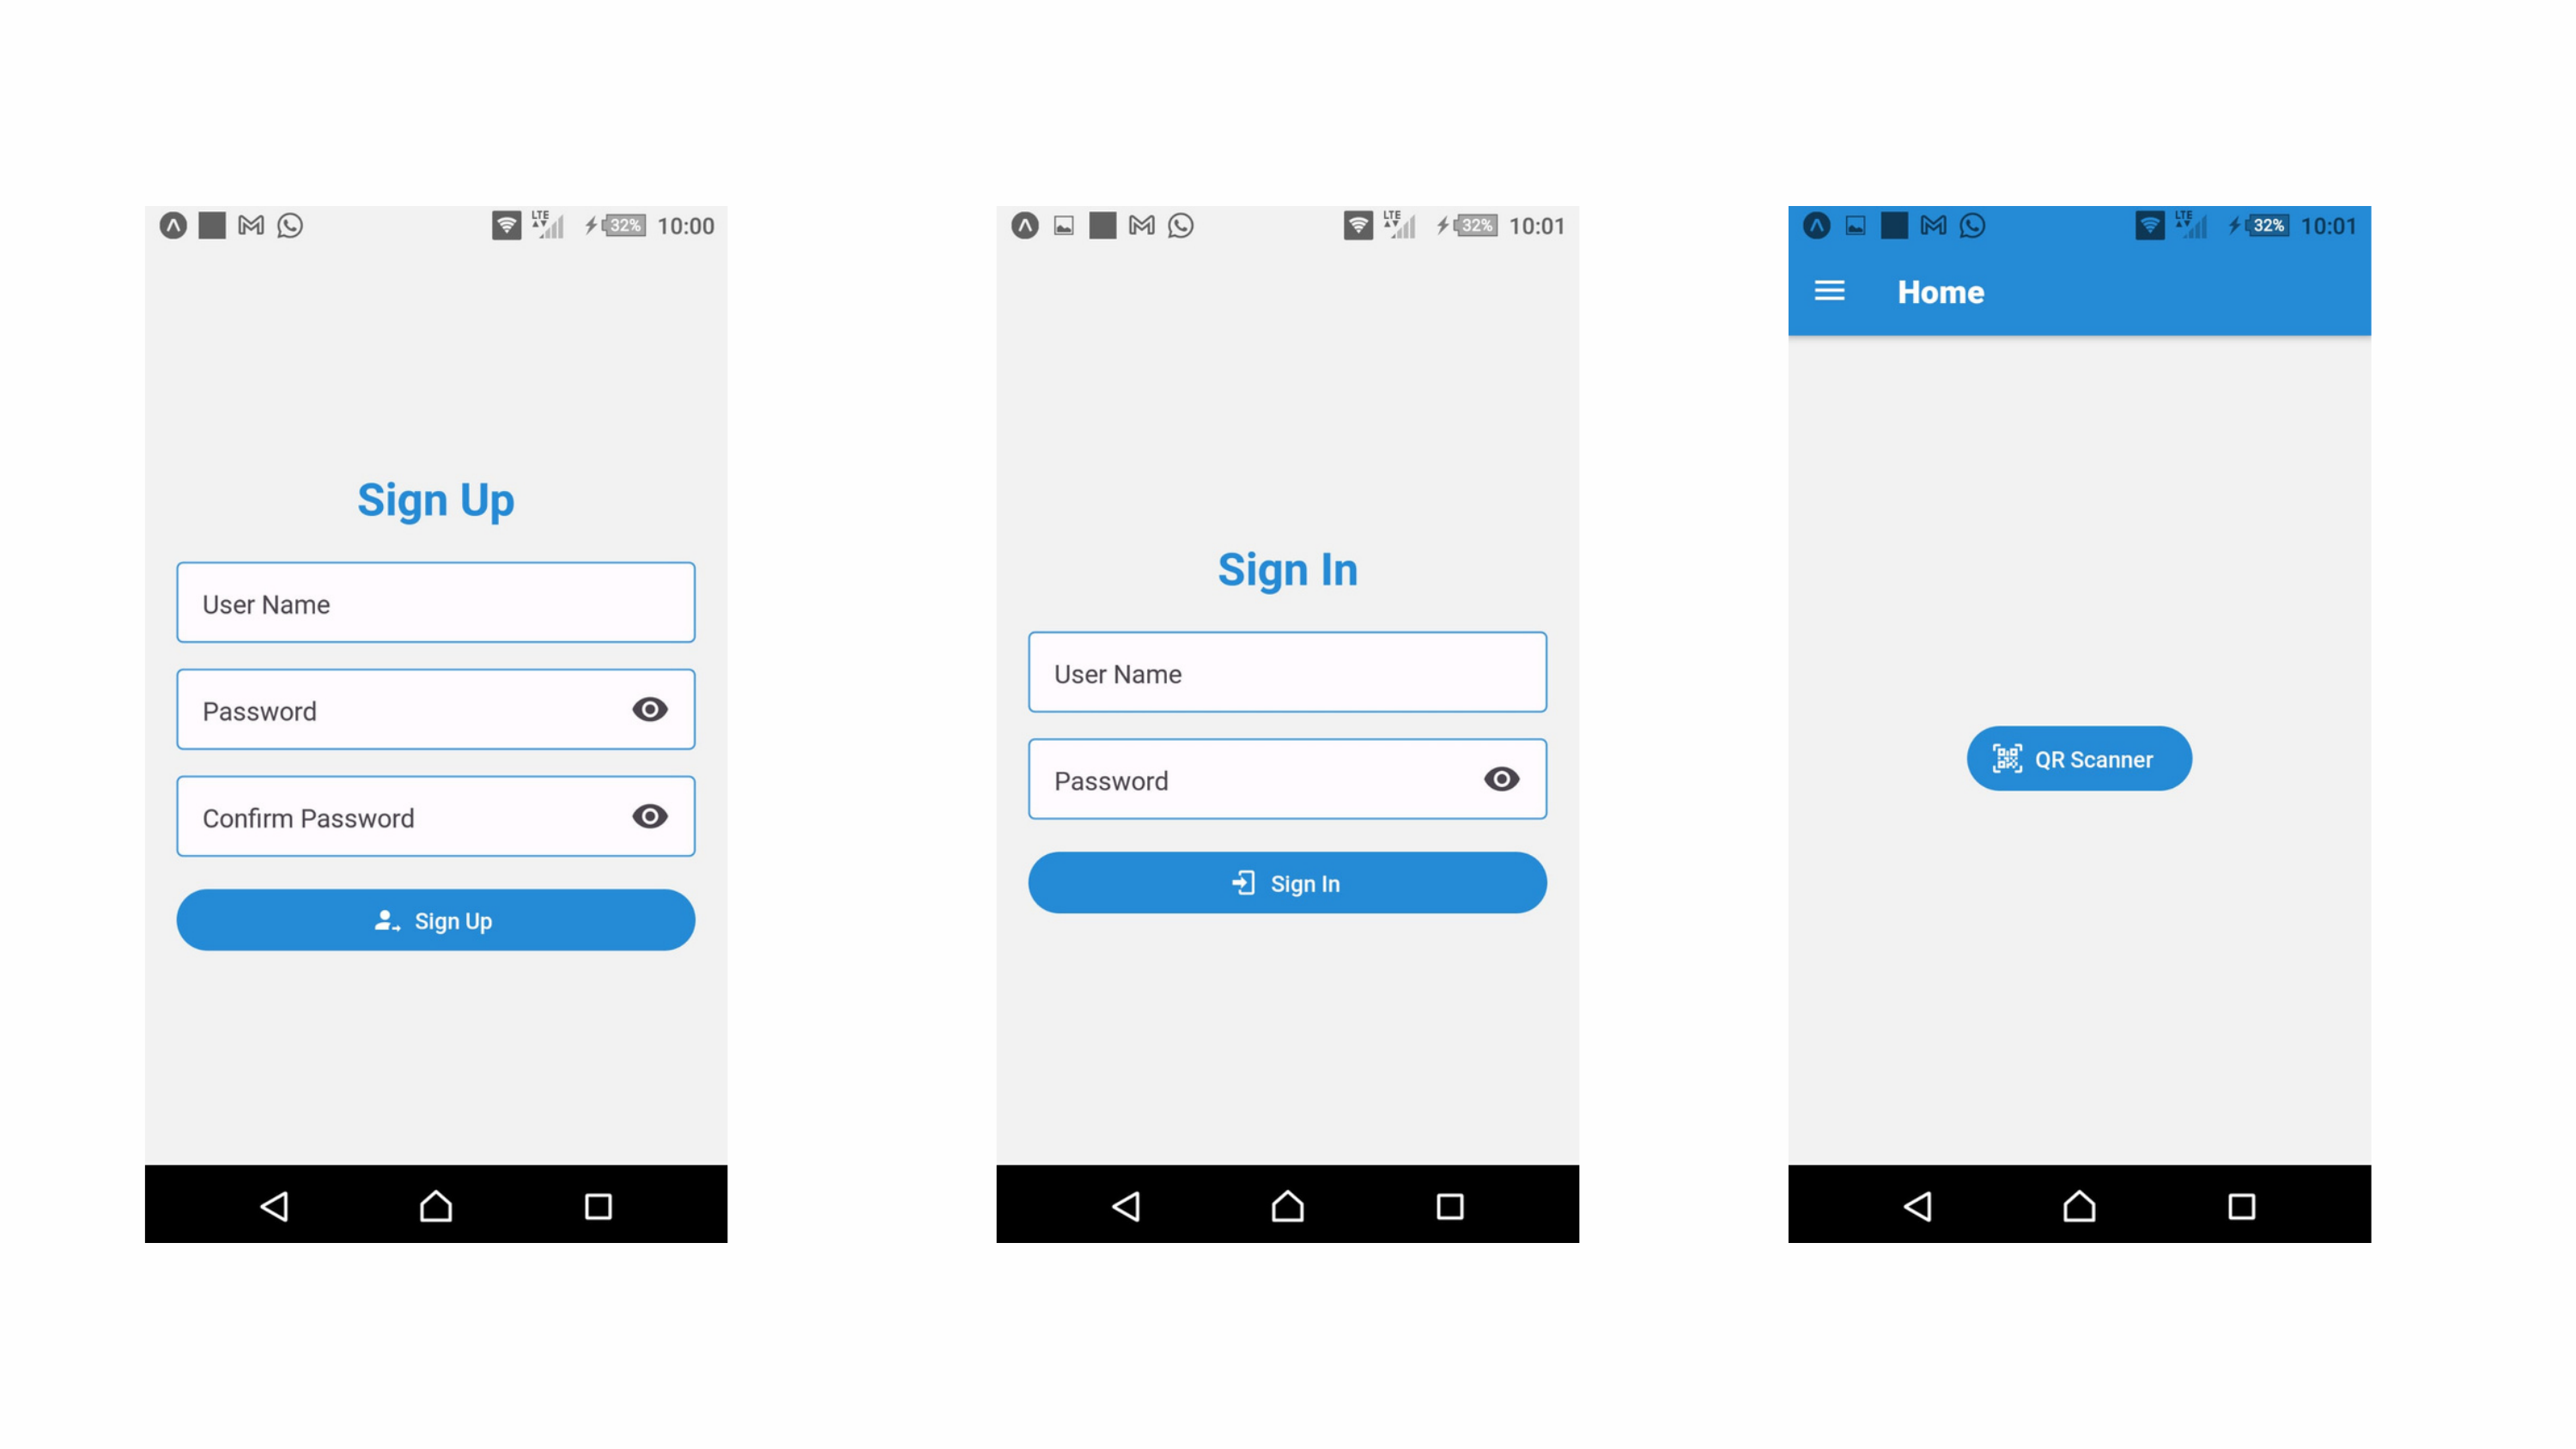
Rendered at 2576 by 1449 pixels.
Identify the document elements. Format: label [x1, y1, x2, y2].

text_box [144, 206, 728, 1243]
text_box [996, 206, 1580, 1243]
text_box [1788, 206, 2372, 1243]
